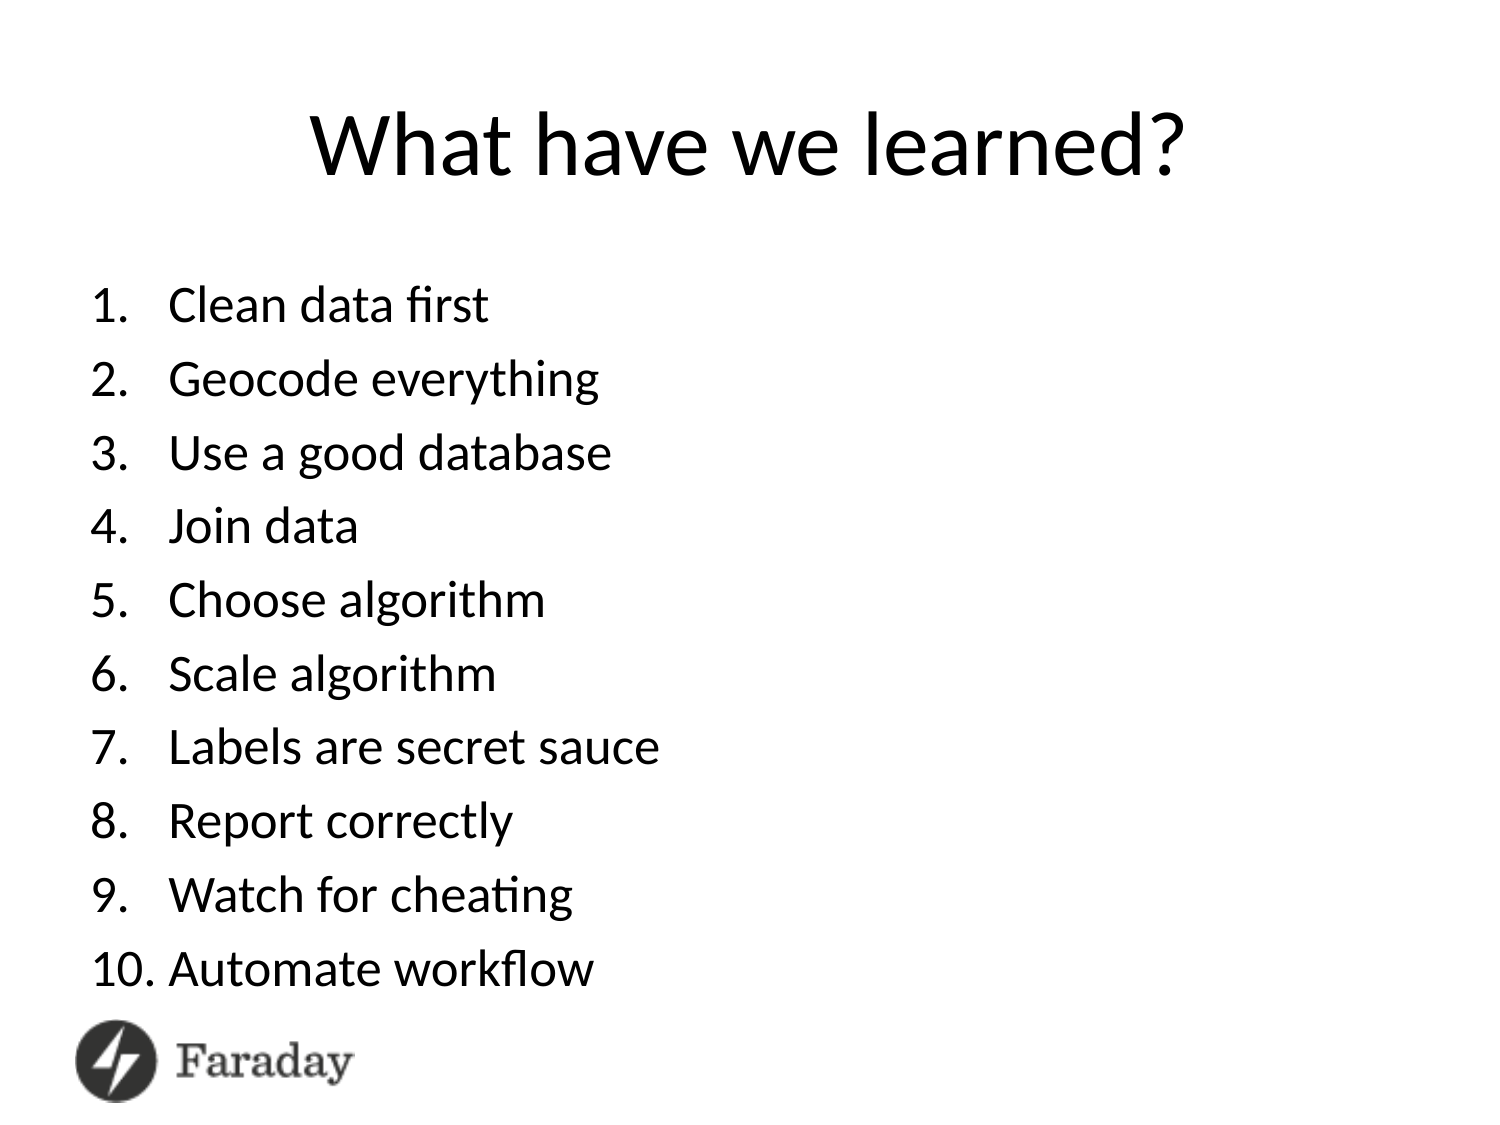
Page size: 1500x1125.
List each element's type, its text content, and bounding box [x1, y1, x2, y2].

picture [75, 1019, 355, 1103]
list Clean data first Geocode everything Use a good database Join data Choose algorithm Scale algorithm Labels are secret sauce Report correctly Watch for cheating Automate workflow [75, 262, 1425, 1005]
title What have we learned? [75, 45, 1425, 233]
